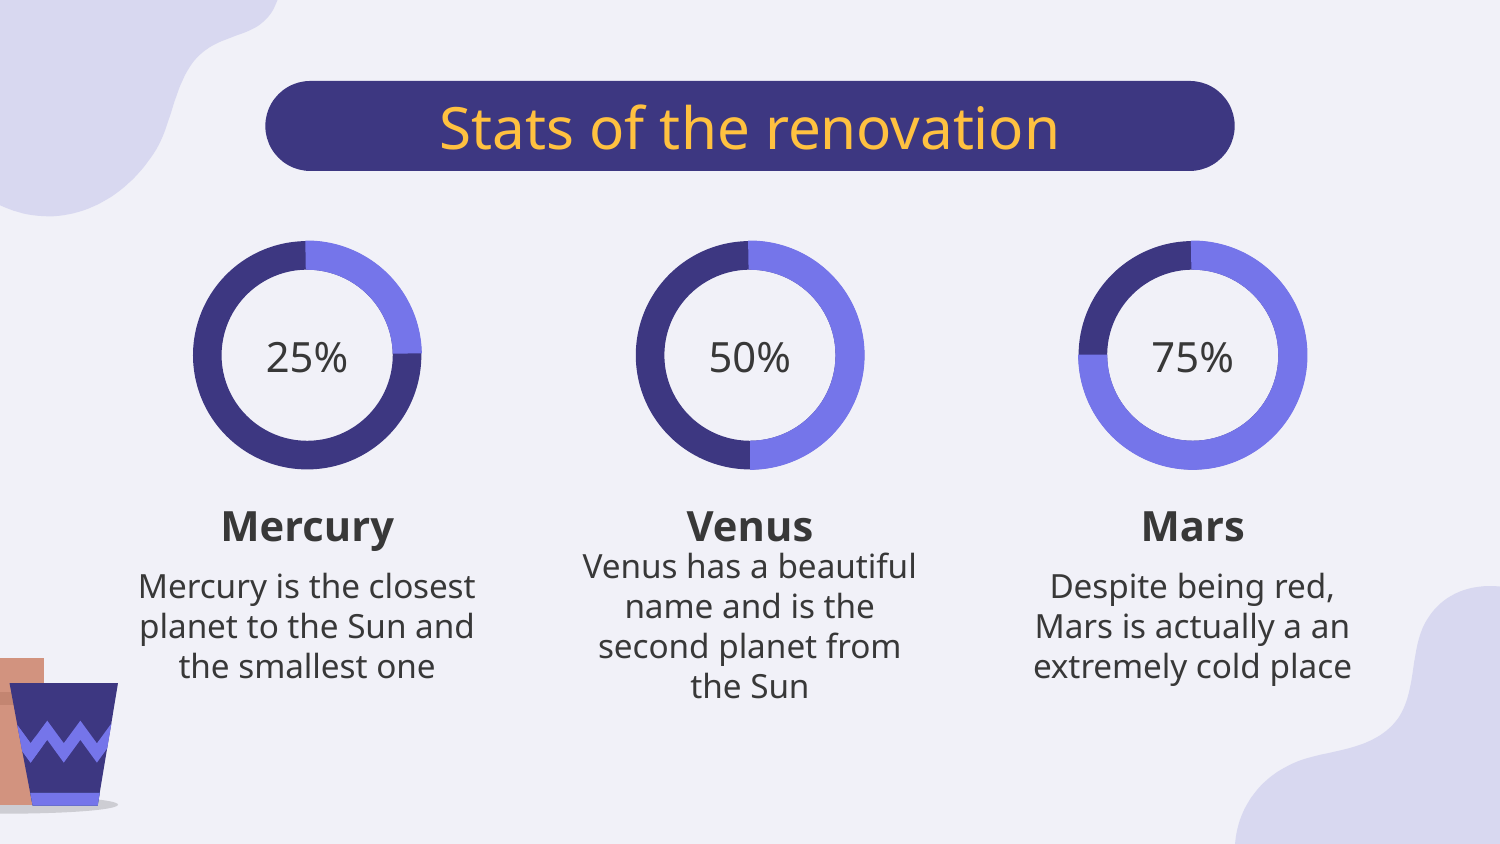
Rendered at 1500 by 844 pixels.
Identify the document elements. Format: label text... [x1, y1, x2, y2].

subtitle Mercury is the closest planet to the Sun and the smallest one [118, 565, 497, 686]
subtitle Despite being red, Mars is actually a an extremely cold place [1003, 565, 1382, 686]
title 50% [674, 319, 826, 393]
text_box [0, 658, 119, 814]
text_box [193, 241, 421, 469]
text_box [1079, 241, 1191, 354]
text_box [748, 240, 865, 470]
title 25% [231, 319, 383, 393]
title 75% [1117, 319, 1269, 393]
subtitle Venus has a beautiful name and is the second planet from the Sun [560, 565, 940, 686]
title Stats of the renovation [118, 88, 1382, 164]
title Mars [1003, 494, 1382, 555]
text_box [305, 240, 422, 354]
text_box [636, 241, 750, 469]
title Venus [560, 494, 940, 555]
title Mercury [118, 494, 497, 555]
text_box [1078, 240, 1308, 470]
